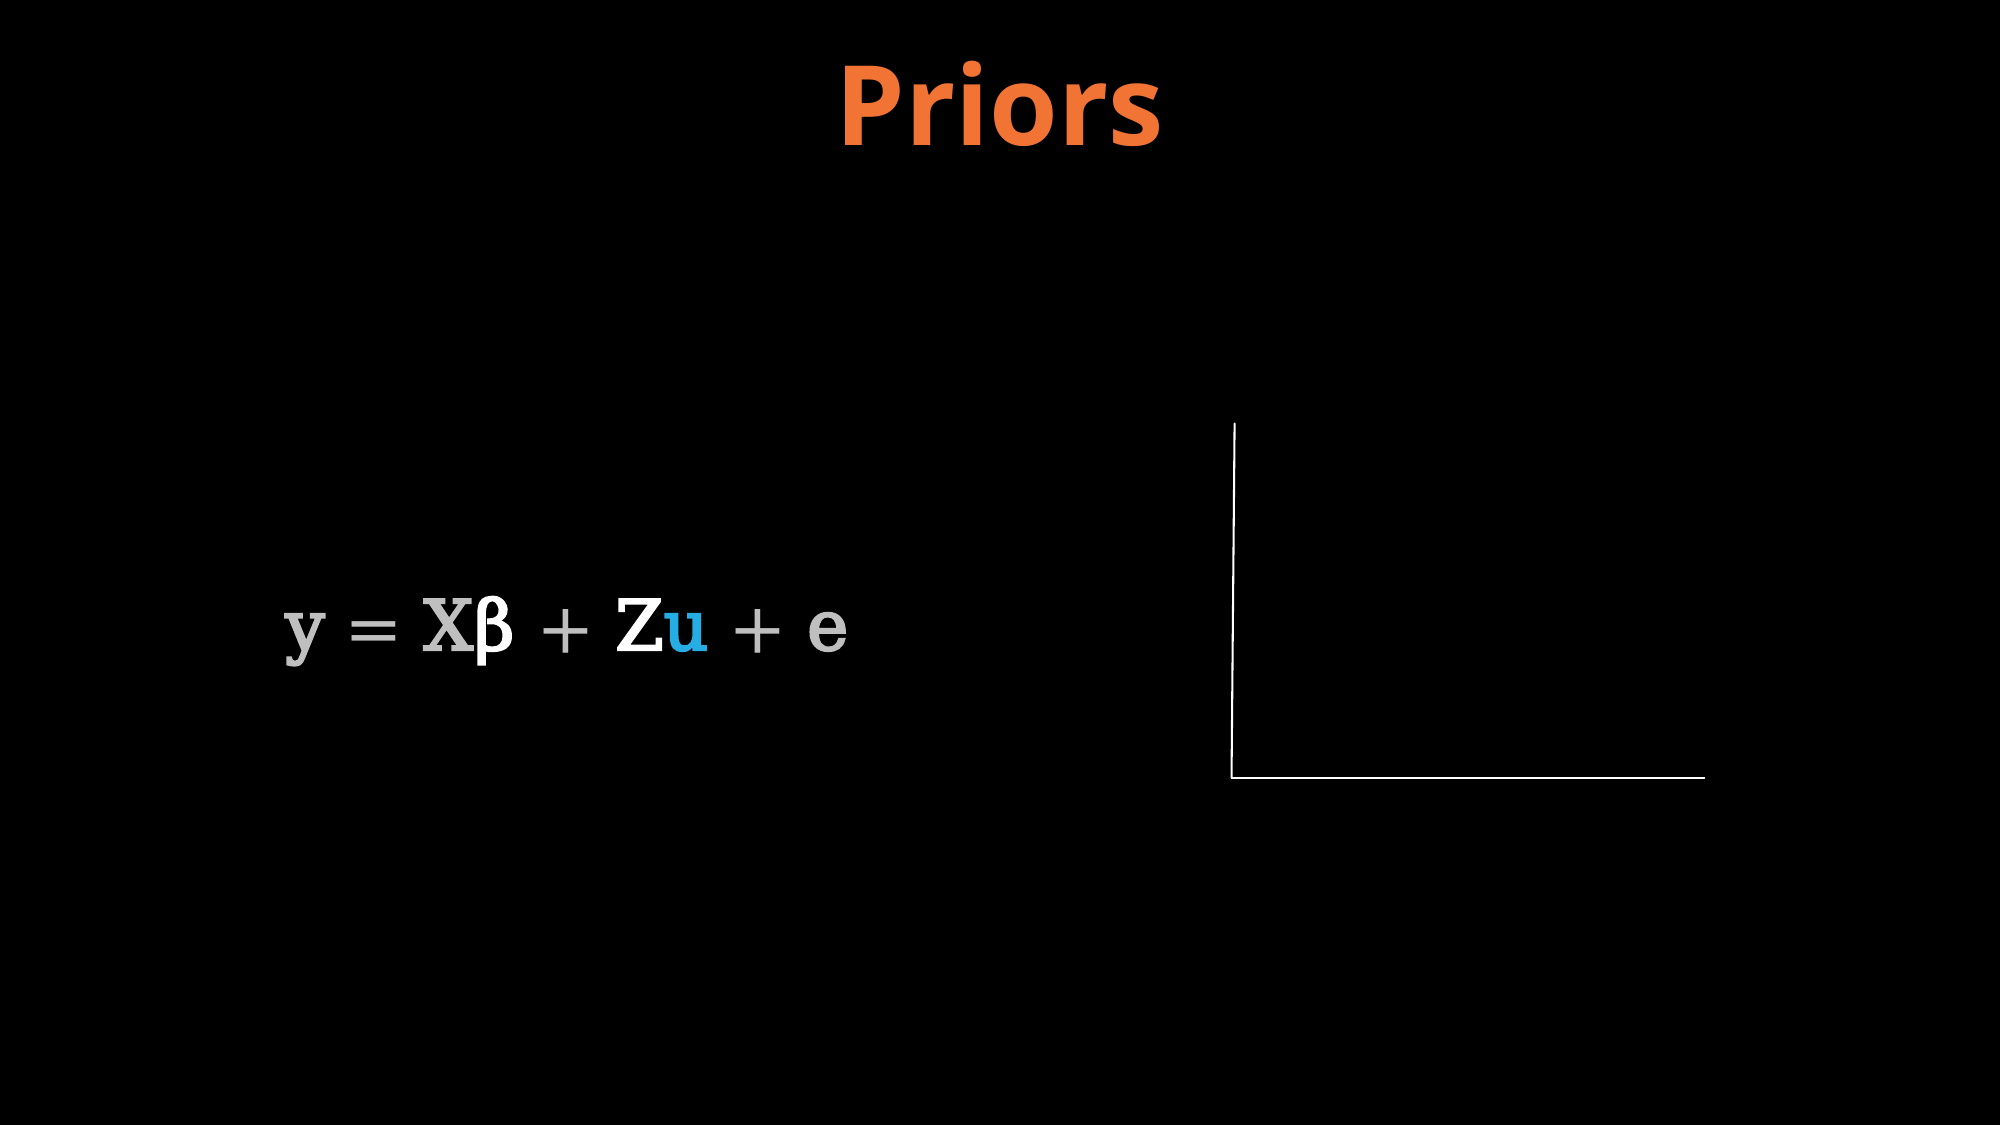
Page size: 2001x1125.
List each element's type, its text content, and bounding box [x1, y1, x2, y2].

text_box Priors [70, 7, 1930, 195]
text_box y = Xβ + Zu + e [270, 572, 1172, 869]
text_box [1231, 423, 1235, 778]
